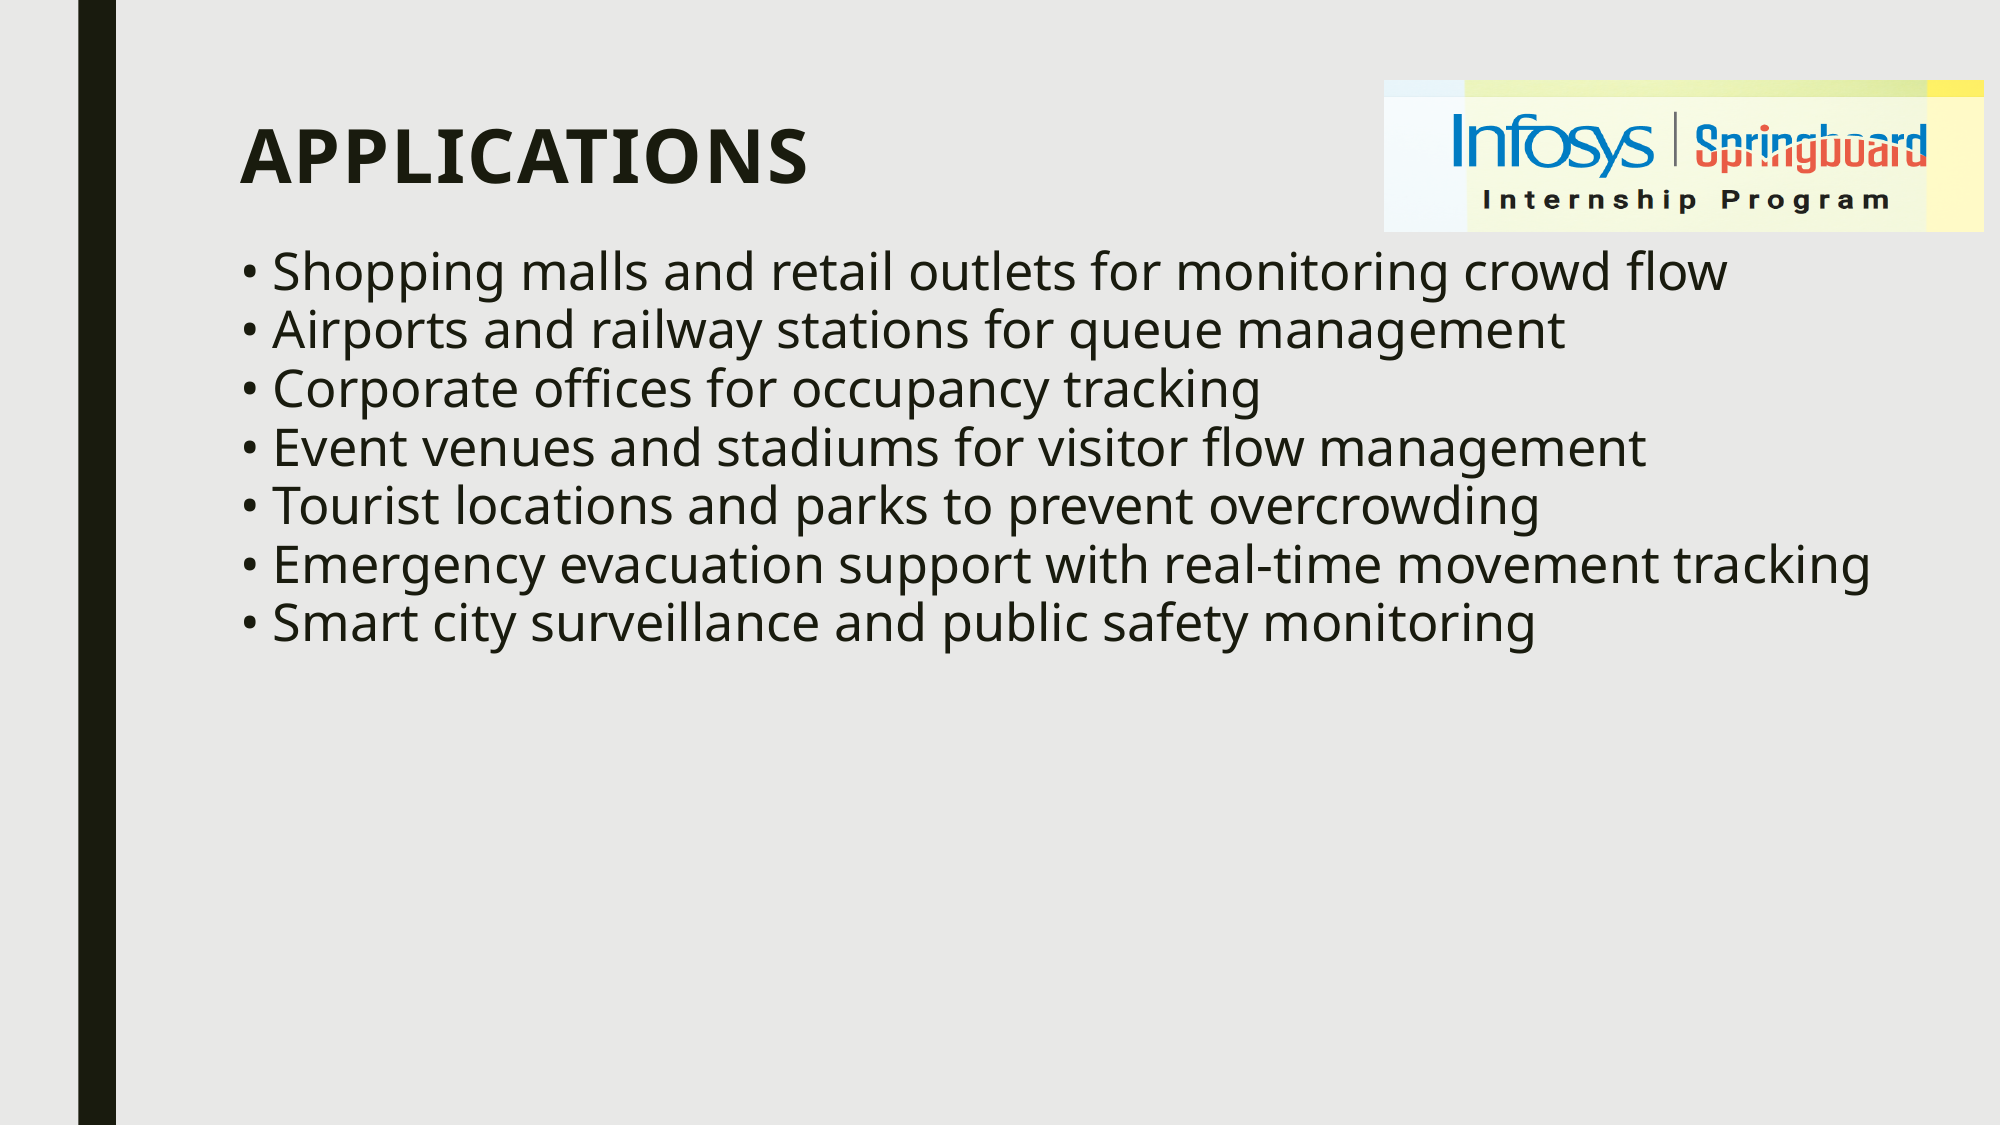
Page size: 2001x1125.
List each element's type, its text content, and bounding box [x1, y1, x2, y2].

list • Shopping malls and retail outlets for monitoring crowd flow • Airports and railway stations for queue management • Corporate offices for occupancy tracking • Event venues and stadiums for visitor flow management • Tourist locations and parks to prevent overcrowding • Emergency evacuation support with real-time movement tracking • Smart city surveillance and public safety monitoring [225, 235, 1890, 1058]
title applications [225, 112, 1809, 235]
picture [1384, 80, 1984, 232]
